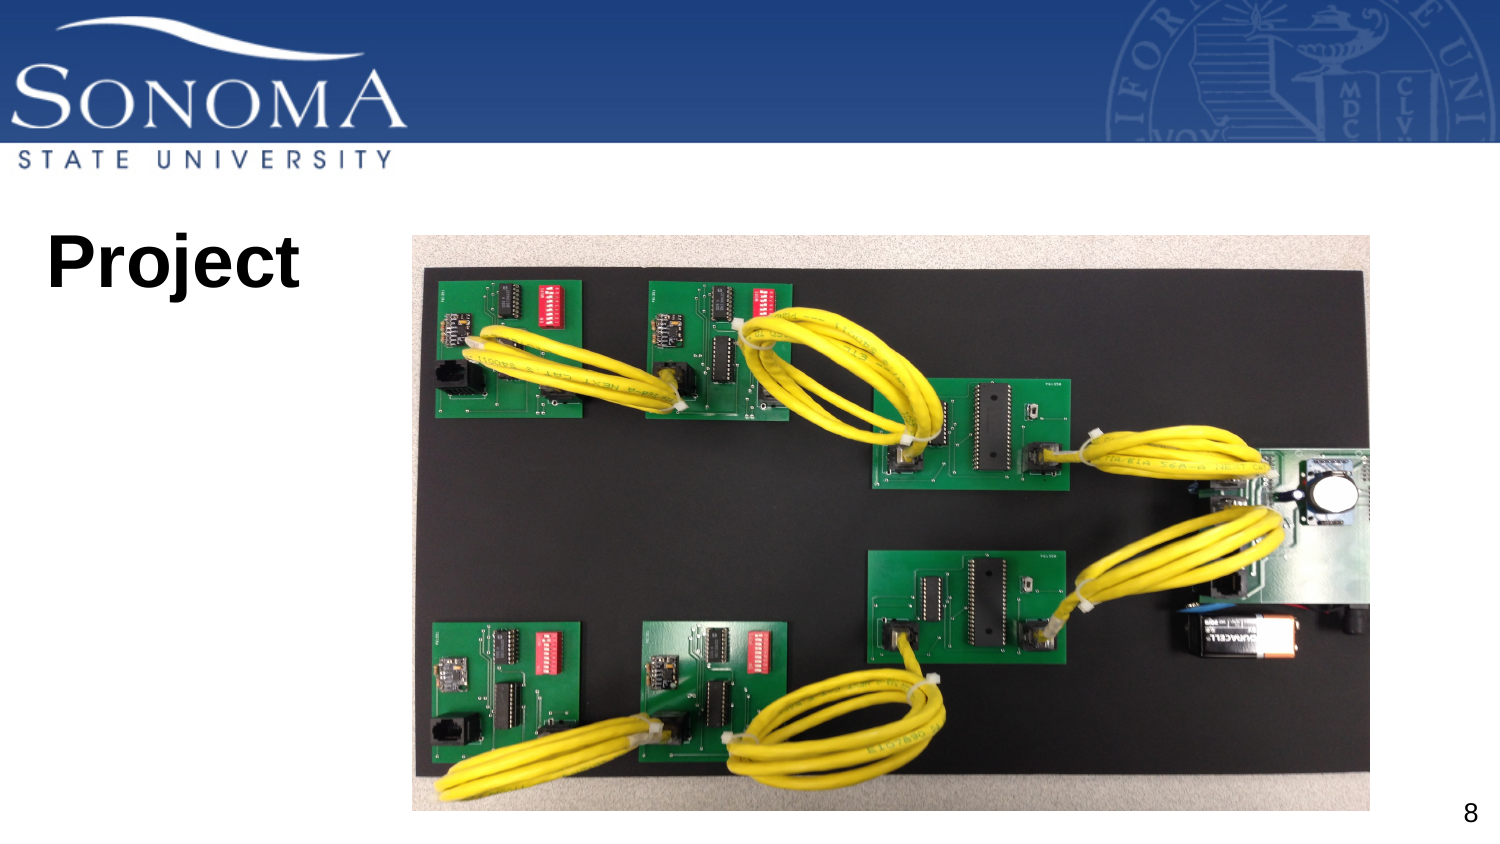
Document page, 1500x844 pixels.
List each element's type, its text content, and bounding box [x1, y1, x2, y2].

picture [0, 0, 1500, 177]
picture [412, 235, 1371, 811]
slide_number 8 [1403, 779, 1494, 844]
title Project [31, 186, 342, 318]
